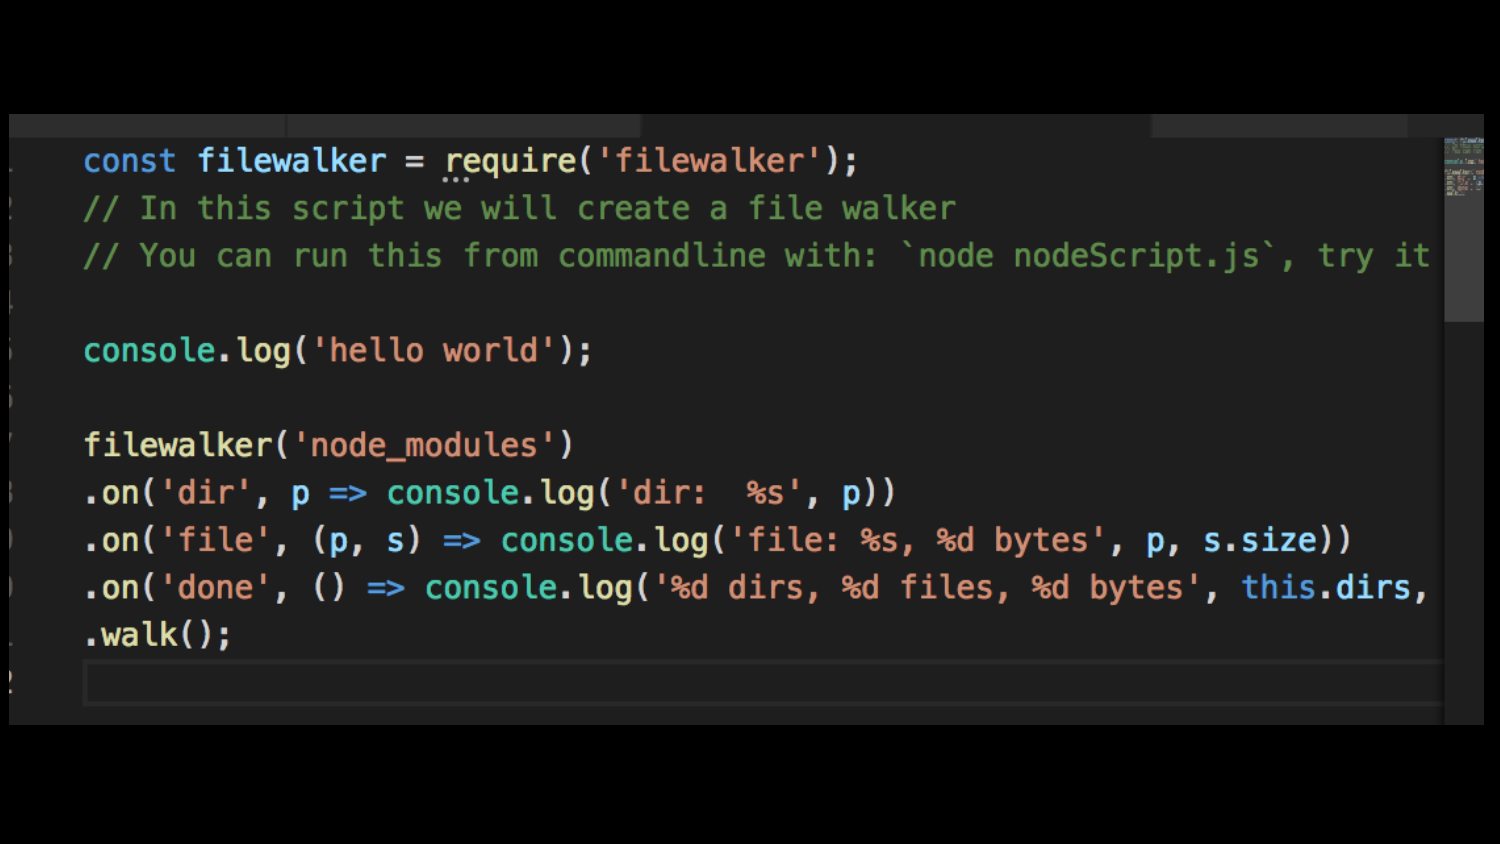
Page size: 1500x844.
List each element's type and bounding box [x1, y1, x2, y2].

picture [9, 114, 1484, 725]
